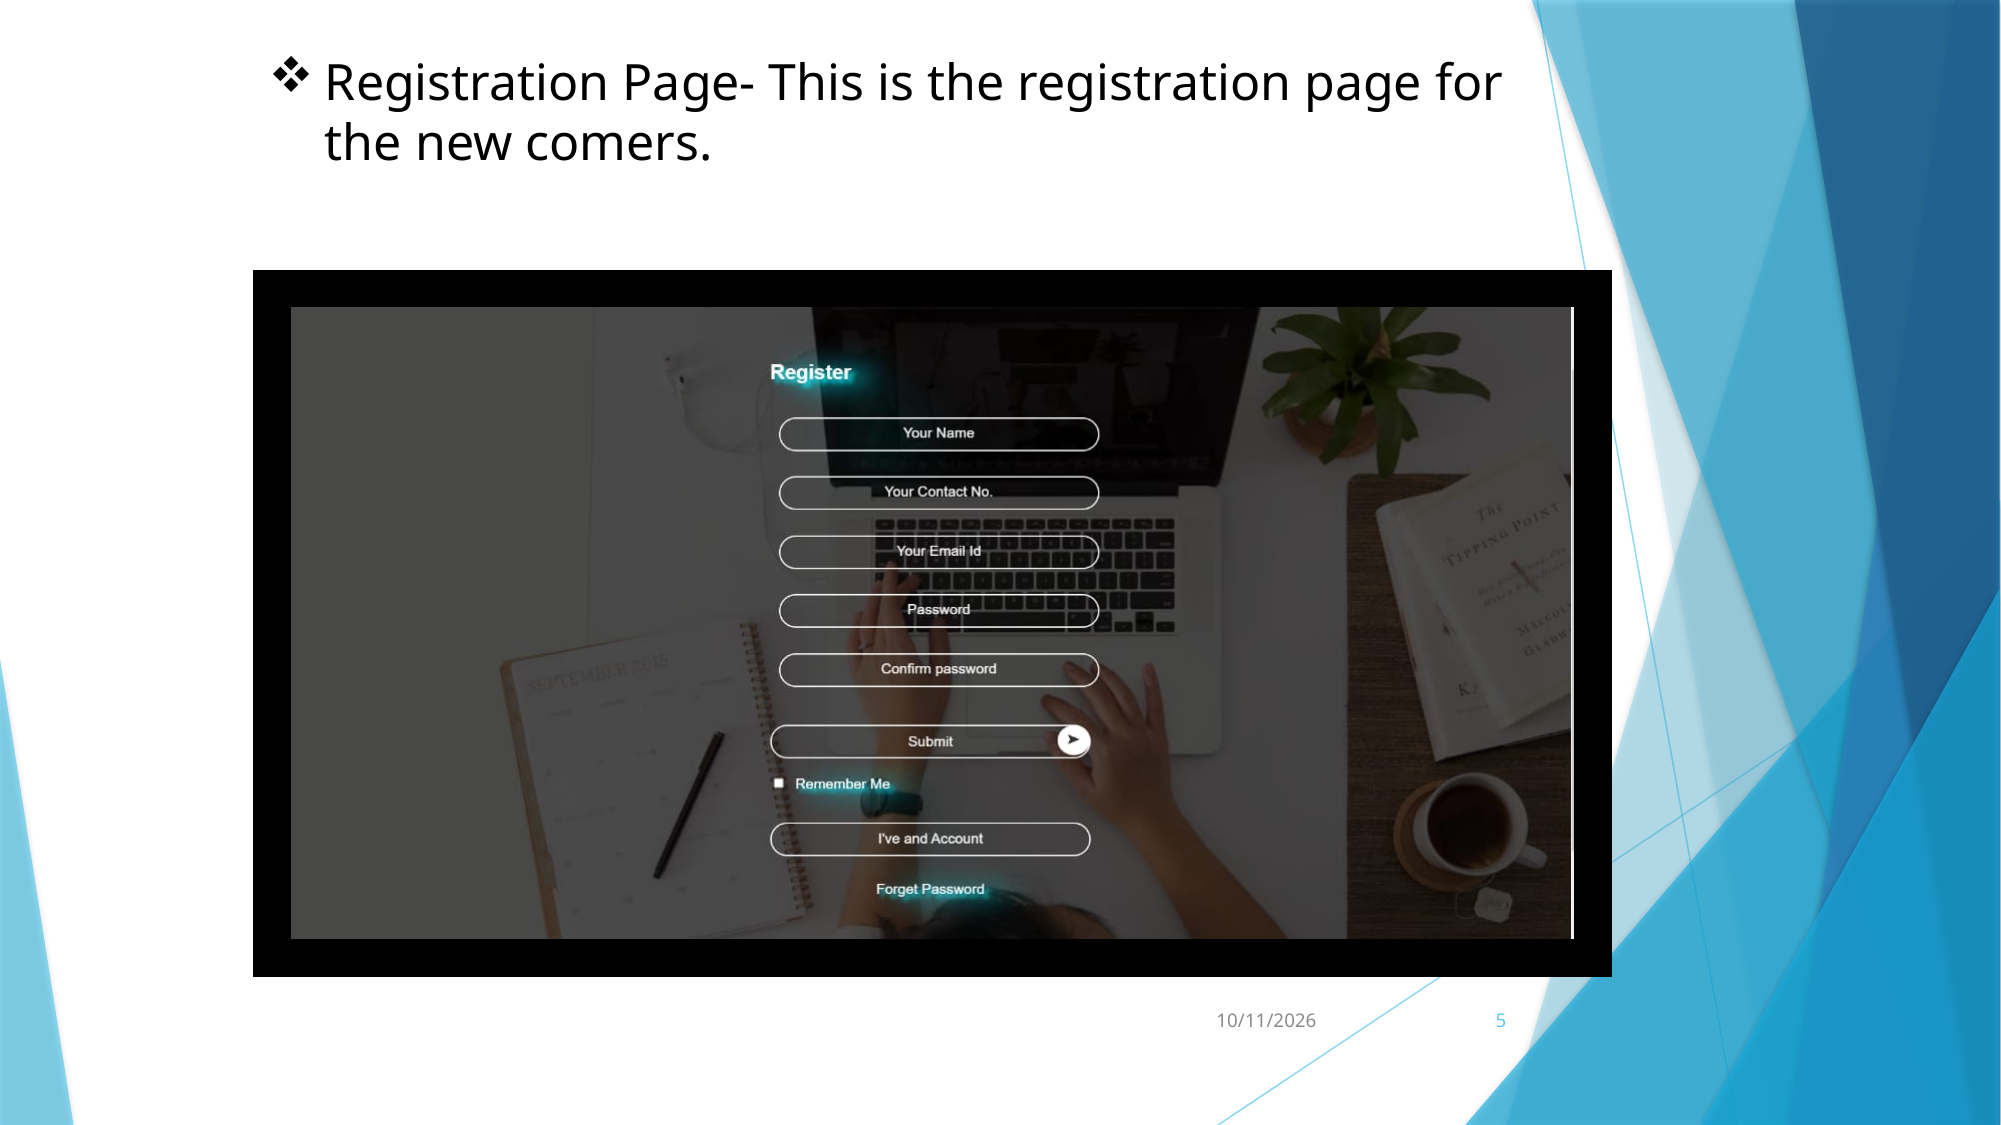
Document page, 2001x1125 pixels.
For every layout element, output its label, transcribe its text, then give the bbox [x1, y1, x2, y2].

picture [290, 306, 1575, 940]
slide_number 5 [1409, 991, 1522, 1051]
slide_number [1181, 991, 1332, 1051]
text_box Registration Page- This is the registration page for the new comers. [253, 42, 1604, 178]
